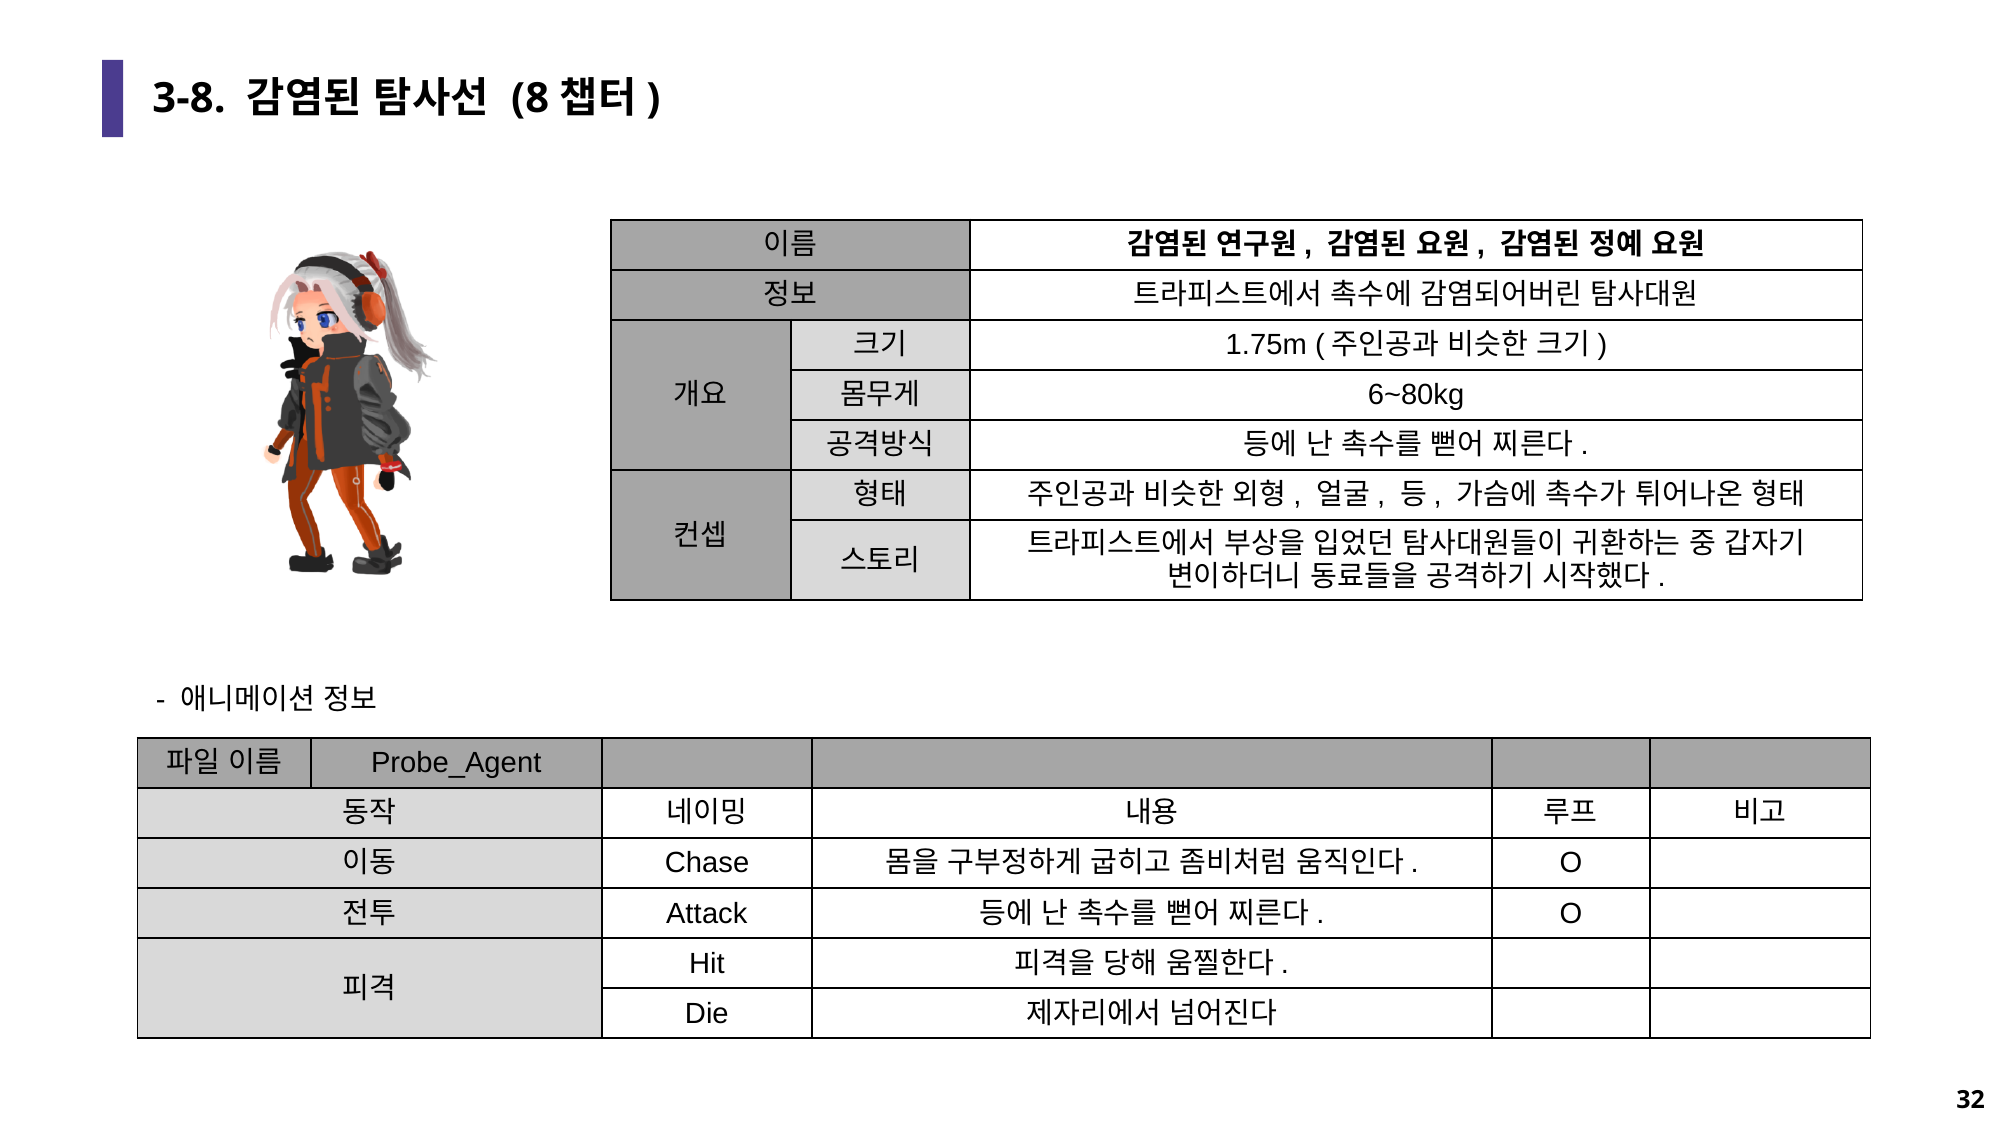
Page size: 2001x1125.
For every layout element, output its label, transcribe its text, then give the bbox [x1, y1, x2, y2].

table_cell [1651, 889, 1870, 937]
table_cell [1493, 939, 1649, 987]
table_header 파일 이름 [138, 739, 310, 787]
table_cell 트라피스트에서 촉수에 감염되어버린 탐사대원 [971, 271, 1862, 319]
picture [157, 219, 543, 605]
table_header 감염된 연구원, 감염된 요원, 감염된 정예 요원 [971, 221, 1862, 269]
table_cell 스토리 [792, 521, 969, 599]
table_cell [1651, 939, 1870, 987]
table_cell [1493, 989, 1649, 1037]
title 3-8. 감염된 탐사선 (8챕터) [137, 59, 1863, 138]
table_cell 등에 난 촉수를 뻗어 찌른다. [971, 421, 1862, 469]
table_cell 전투 [138, 889, 601, 937]
table_cell 주인공과 비슷한 외형, 얼굴, 등, 가슴에 촉수가 튀어나온 형태 [971, 471, 1862, 519]
table_header 이름 [612, 221, 969, 269]
table_header [1651, 739, 1870, 787]
table_header [1493, 739, 1649, 787]
table_cell [1651, 989, 1870, 1037]
table_cell 내용 [813, 789, 1491, 837]
table_cell 크기 [792, 321, 969, 369]
table_cell 이동 [138, 839, 601, 887]
table_cell 피격을 당해 움찔한다. [813, 939, 1491, 987]
table_cell 몸을 구부정하게 굽히고 좀비처럼 움직인다. [813, 839, 1491, 887]
table_cell O [1493, 839, 1649, 887]
table_cell [1651, 839, 1870, 887]
table_cell 공격방식 [792, 421, 969, 469]
table_cell 비고 [1651, 789, 1870, 837]
table_header Probe_Agent [312, 739, 601, 787]
table_cell 형태 [792, 471, 969, 519]
text_box - 애니메이션 정보 [141, 672, 394, 723]
table_cell 트라피스트에서 부상을 입었던 탐사대원들이 귀환하는 중 갑자기 변이하더니 동료들을 공격하기 시작했다. [971, 521, 1862, 599]
table_cell 몸무게 [792, 371, 969, 419]
table_cell 정보 [612, 271, 969, 319]
table_cell Hit [603, 939, 811, 987]
table_cell 네이밍 [603, 789, 811, 837]
table_cell Chase [603, 839, 811, 887]
table_cell Die [603, 989, 811, 1037]
table_cell 피격 [138, 939, 601, 1037]
table_cell Attack [603, 889, 811, 937]
table_cell 등에 난 촉수를 뻗어 찌른다. [813, 889, 1491, 937]
table_cell 제자리에서 넘어진다 [813, 989, 1491, 1037]
table_cell O [1493, 889, 1649, 937]
table_header [603, 739, 811, 787]
table_cell 6~80kg [971, 371, 1862, 419]
table_cell 컨셉 [612, 471, 790, 599]
table_header [813, 739, 1491, 787]
table_cell 루프 [1493, 789, 1649, 837]
table_cell 개요 [612, 321, 790, 469]
table_cell 1.75m (주인공과 비슷한 크기) [971, 321, 1862, 369]
table_cell 동작 [138, 789, 601, 837]
